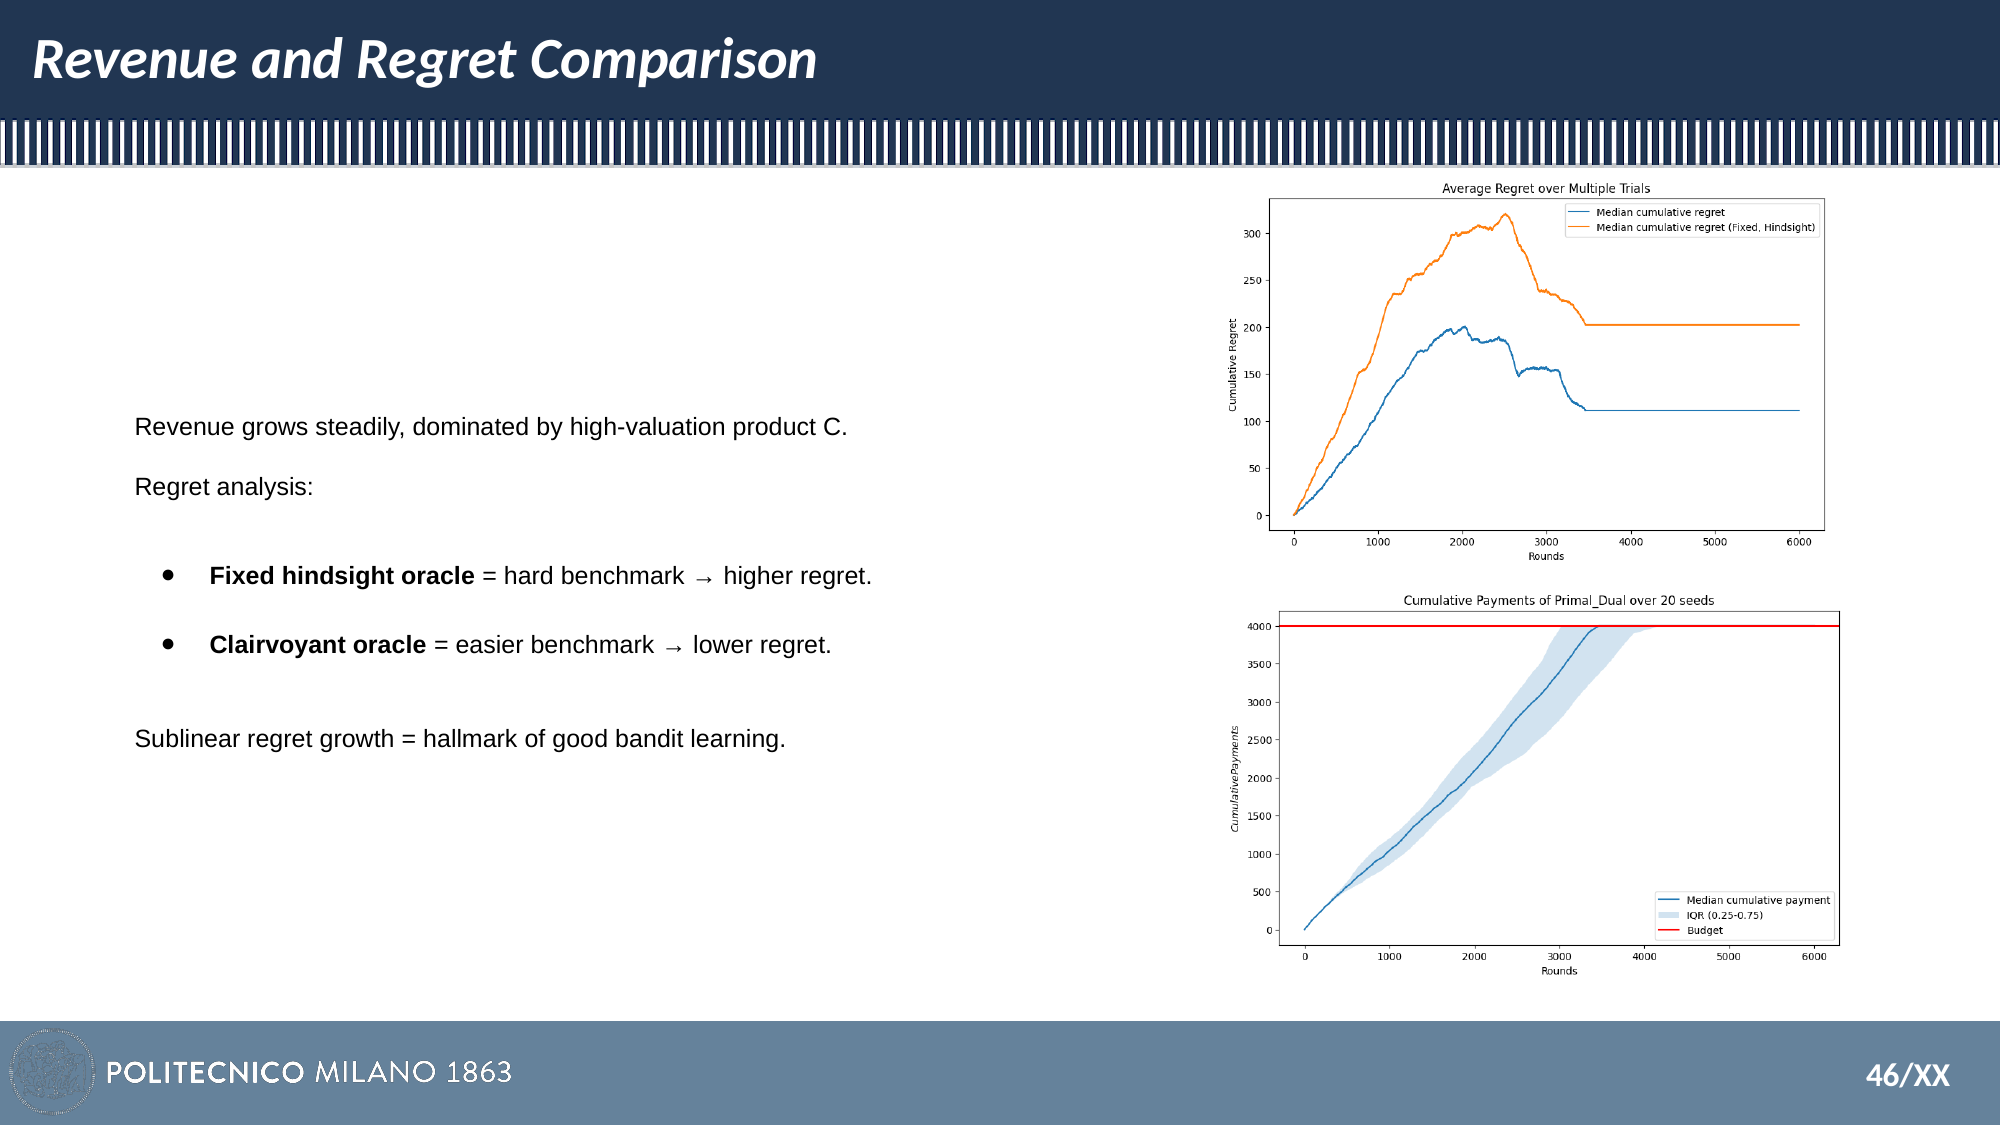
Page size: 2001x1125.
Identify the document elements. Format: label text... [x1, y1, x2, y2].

slide_number 46/XX [1806, 1043, 1966, 1104]
picture [1221, 588, 1844, 980]
picture [0, 1021, 2000, 1125]
picture [1222, 176, 1831, 569]
picture [0, 0, 2000, 168]
title Revenue and Regret Comparison [17, 14, 1161, 104]
text_box Revenue grows steadily, dominated by high-valuation product C. Regret analysis: Fixed hindsight oracle = hard benchmark → higher regret. Clairvoyant oracle = easier benchmark → lower regret. Sublinear regret growth = hallmark of good bandit learning. [119, 395, 898, 768]
